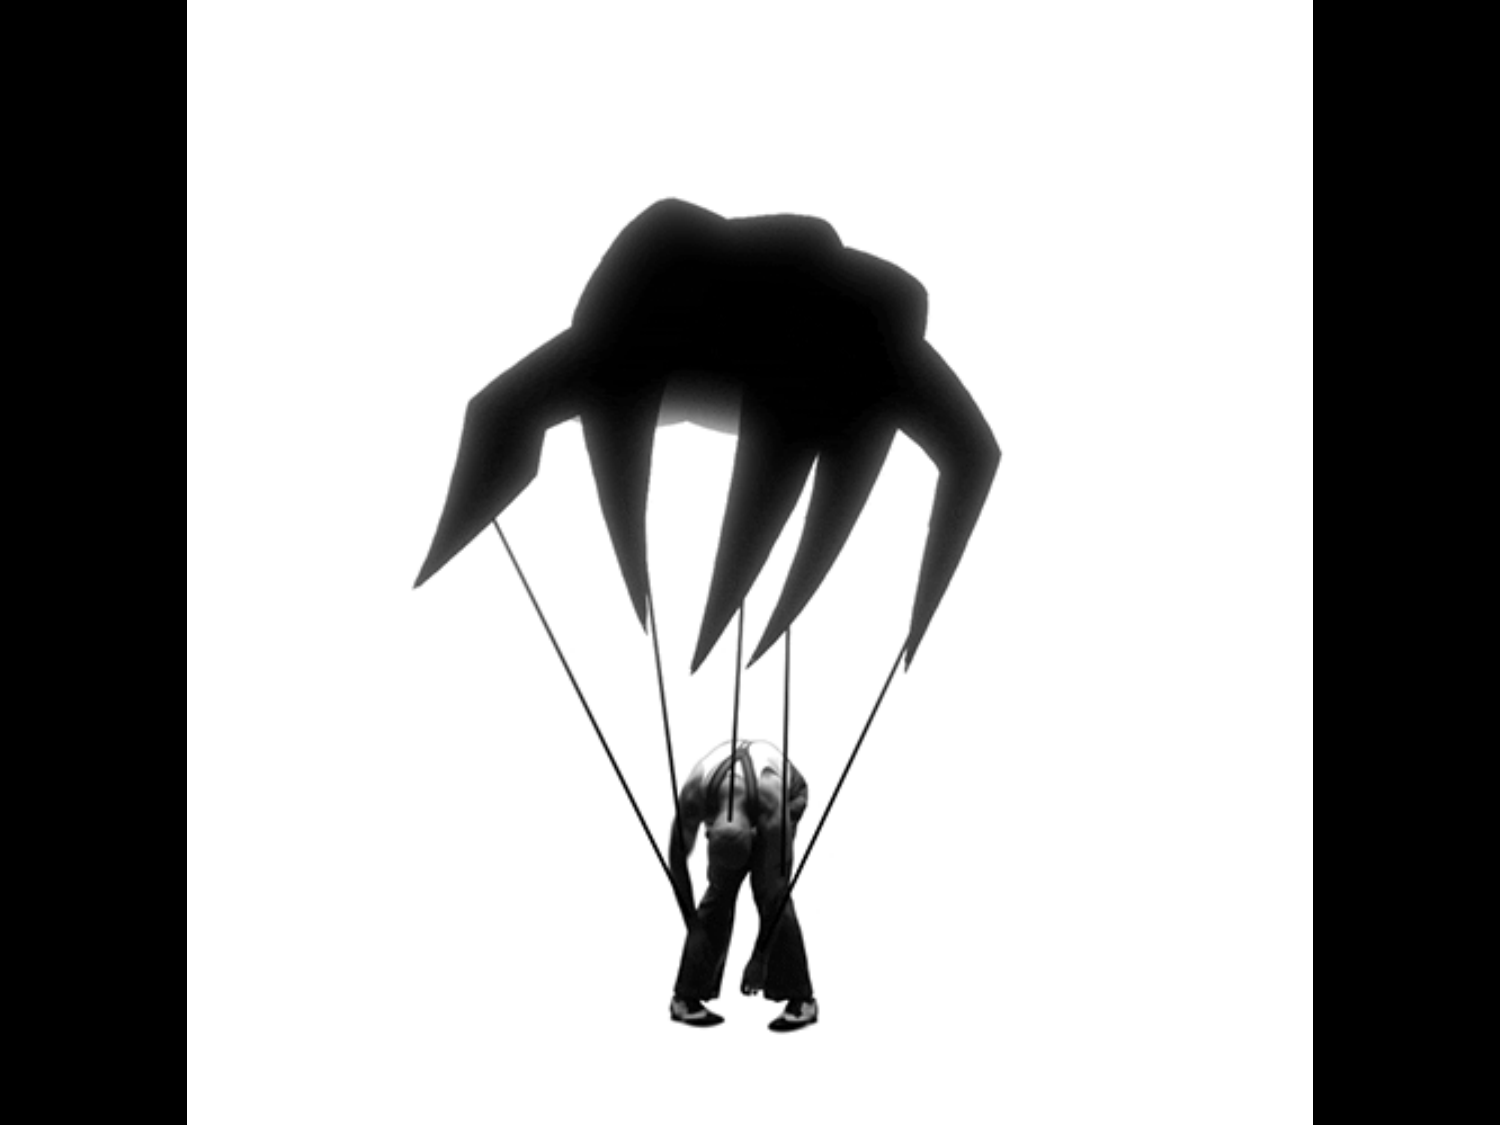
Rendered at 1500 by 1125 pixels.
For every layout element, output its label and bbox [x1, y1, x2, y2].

picture [187, 0, 1313, 1125]
